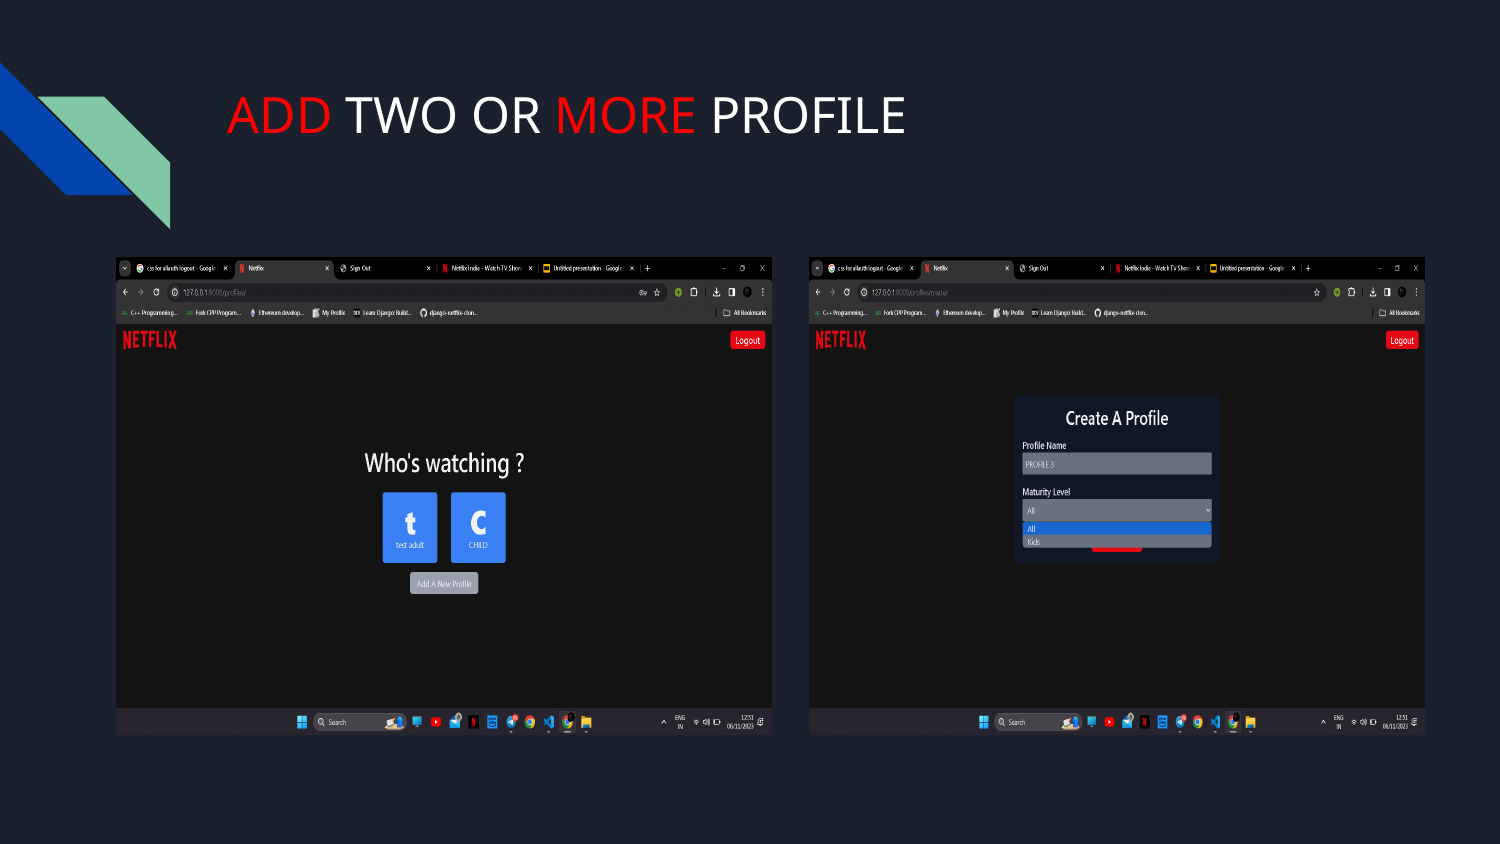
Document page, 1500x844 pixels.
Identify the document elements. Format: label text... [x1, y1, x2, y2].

picture [808, 256, 1425, 735]
title ADD TWO OR MORE PROFILE [212, 64, 1368, 215]
picture [115, 256, 772, 735]
